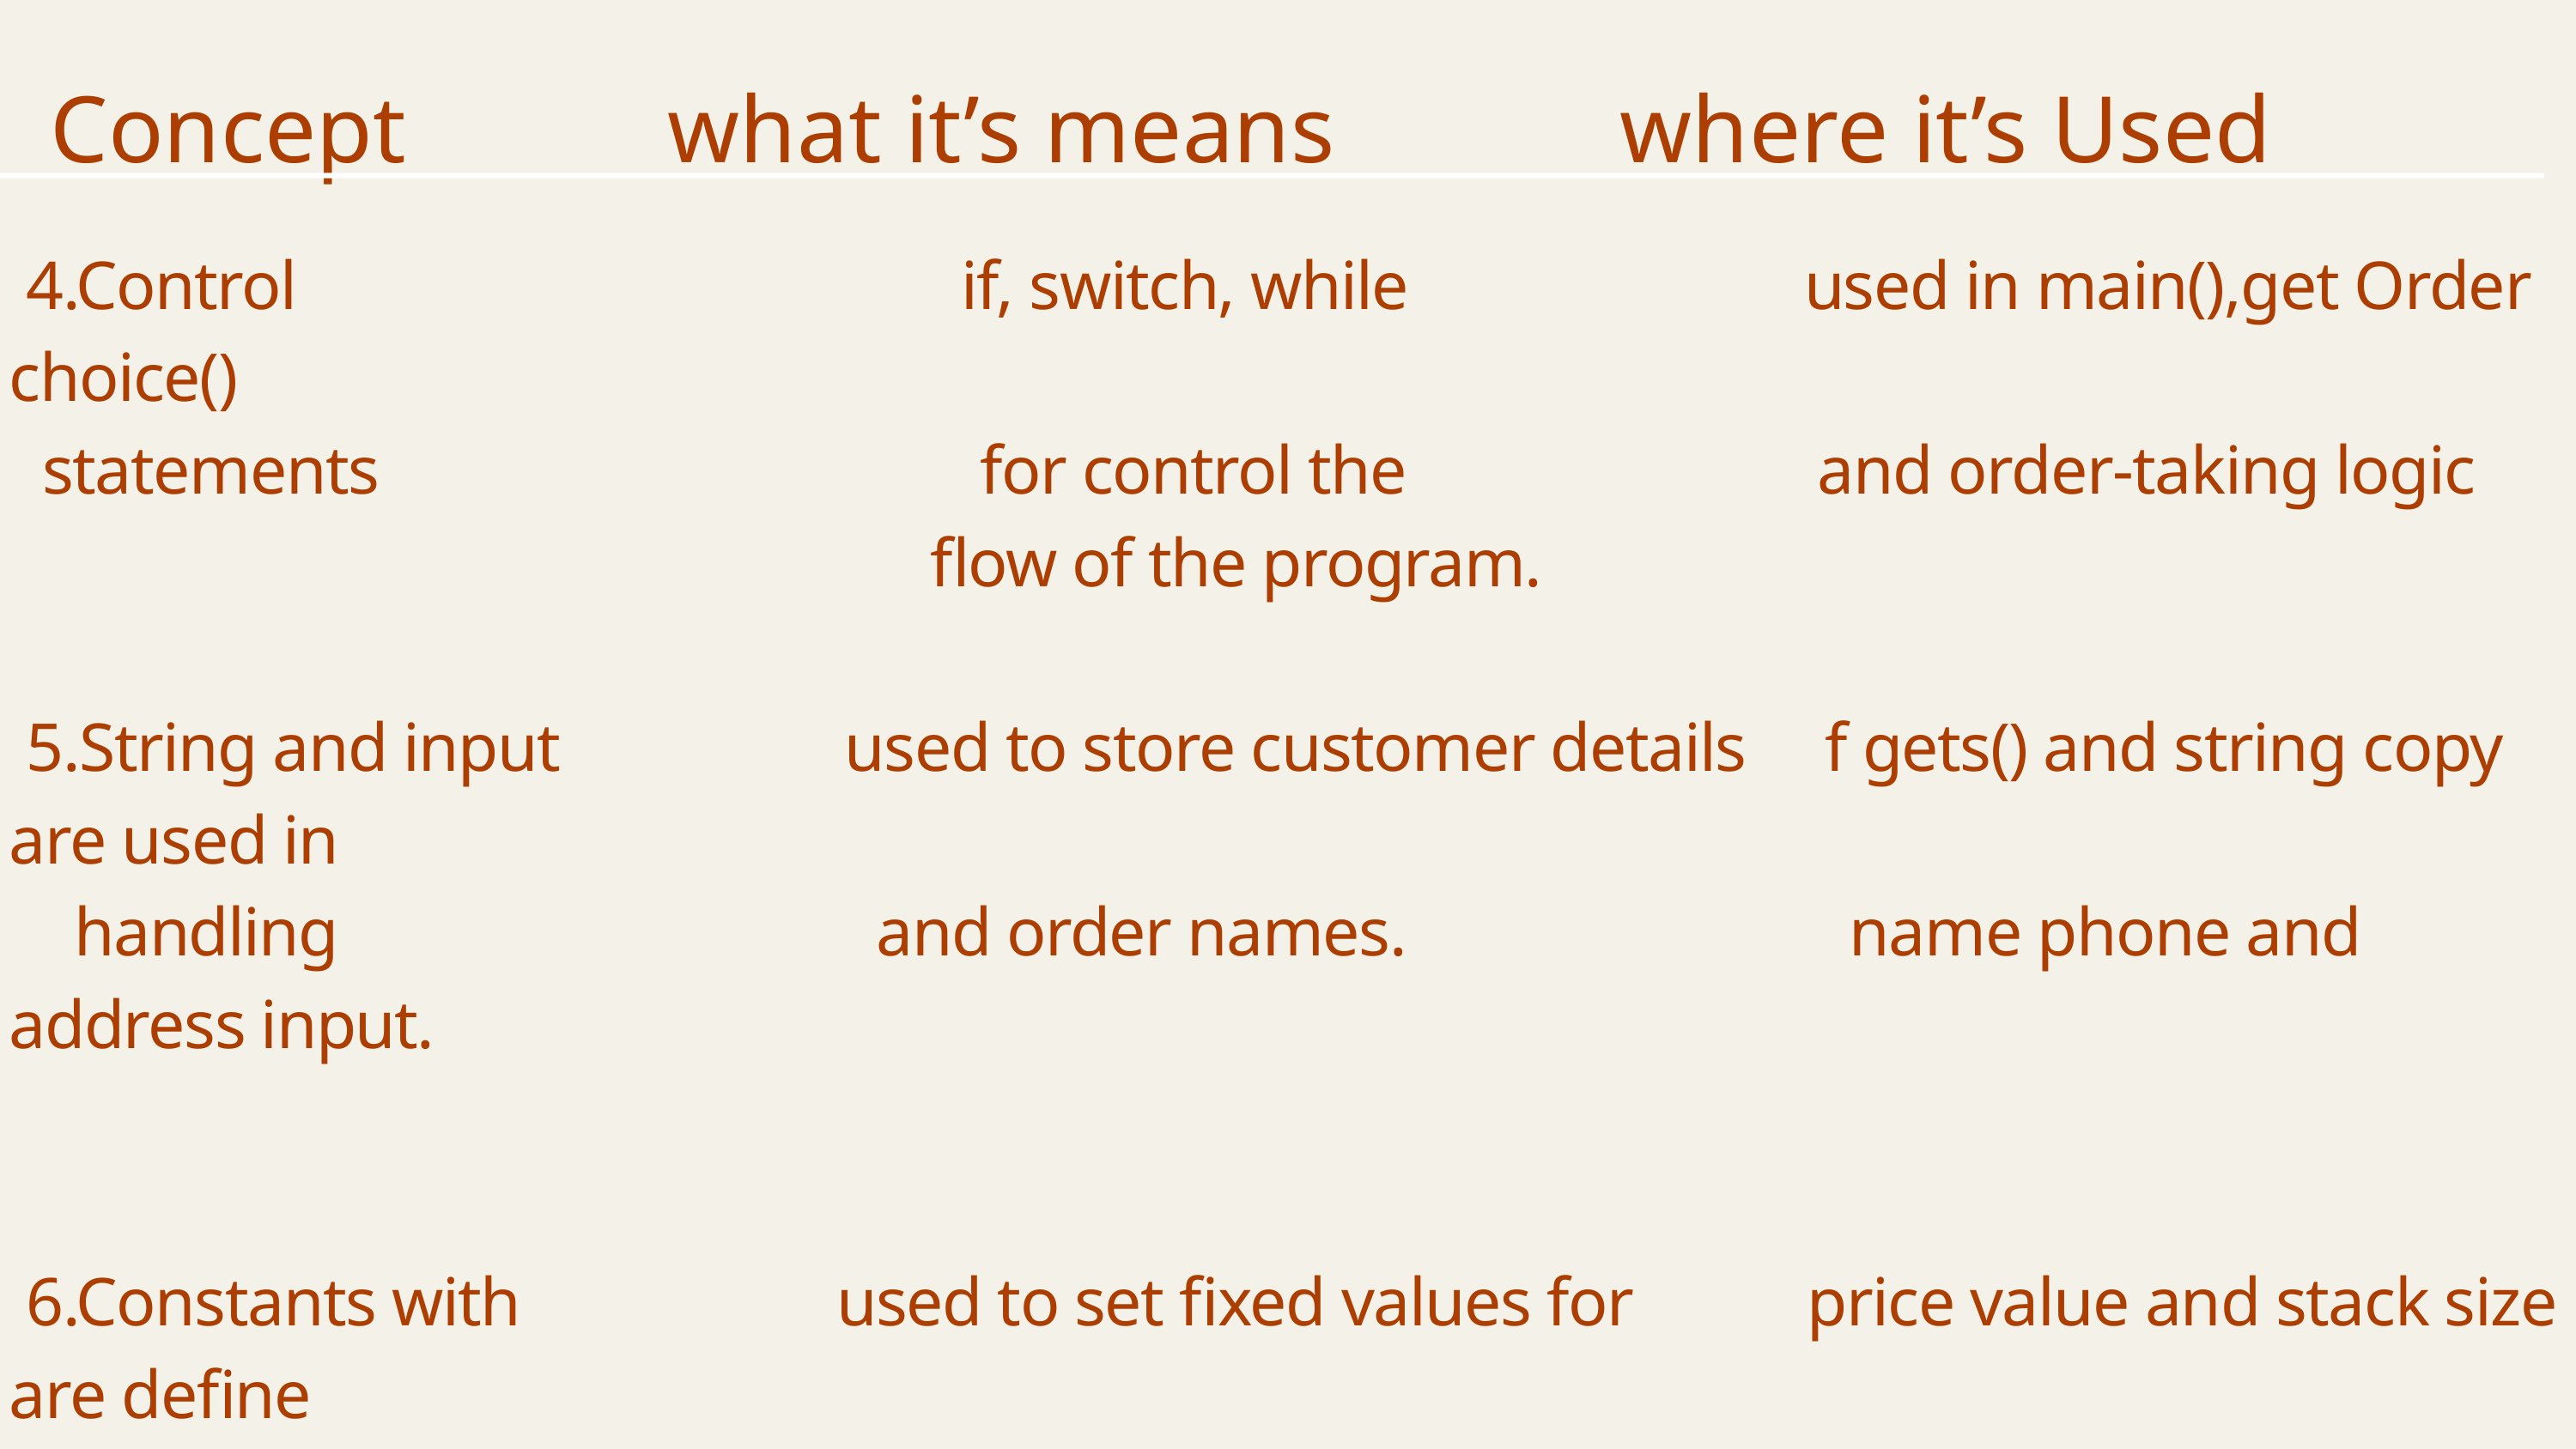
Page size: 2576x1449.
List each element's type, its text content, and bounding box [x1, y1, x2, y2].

text_box 4.Control if, switch, while used in main(),get Order choice() statements for control the and order-taking logic flow of the program. 5.String and input used to store customer details f gets() and string copy are used in handling and order names. name phone and address input. 6.Constants with used to set fixed values for price value and stack size are define #define prices and limits. the top . [9, 229, 2576, 1449]
text_box Concept what it’s means where it’s Used [50, 176, 2544, 182]
text_box Concept what it’s means where it’s Used [50, 52, 2544, 175]
